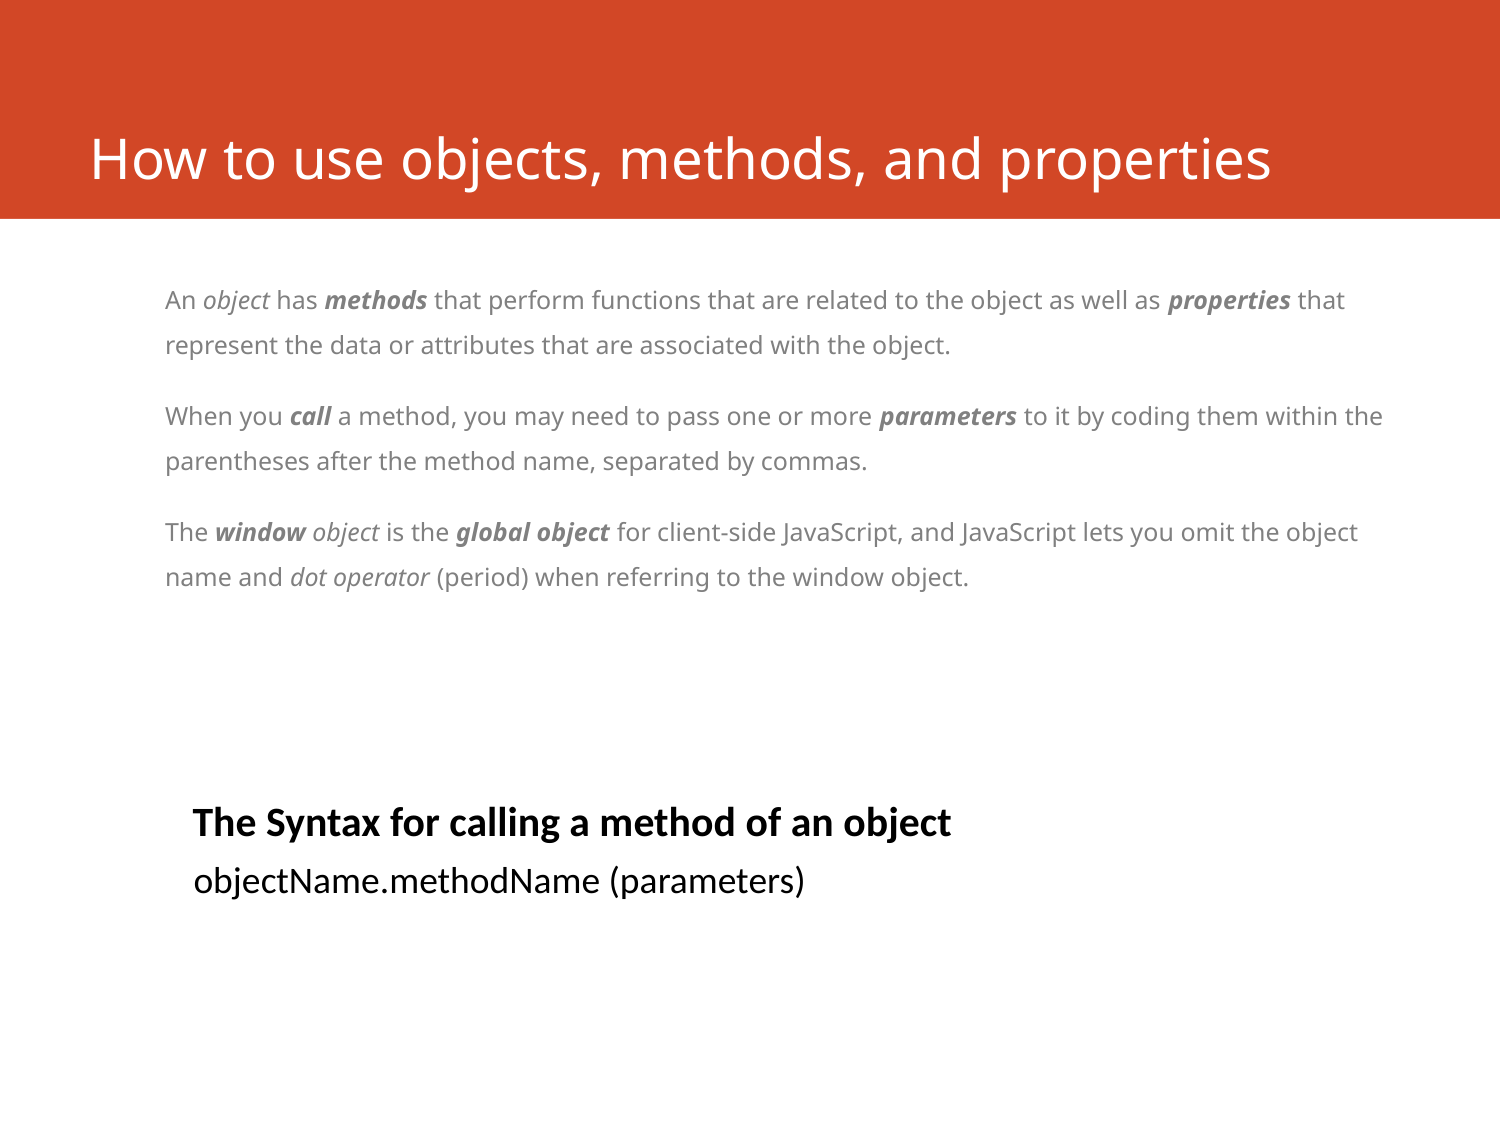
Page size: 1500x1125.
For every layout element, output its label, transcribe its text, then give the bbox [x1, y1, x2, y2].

list An object has methods that perform functions that are related to the object as well as properties that represent the data or attributes that are associated with the object. When you call a method, you may need to pass one or more parameters to it by coding them within the parentheses after the method name, separated by commas. The window object is the global object for client-side JavaScript, and JavaScript lets you omit the object name and dot operator (period) when referring to the window object. [150, 261, 1400, 750]
text_box objectName.methodName (parameters) [178, 848, 822, 909]
text_box The Syntax for calling a method of an object [177, 787, 968, 853]
title How to use objects, methods, and properties [74, 0, 1397, 199]
